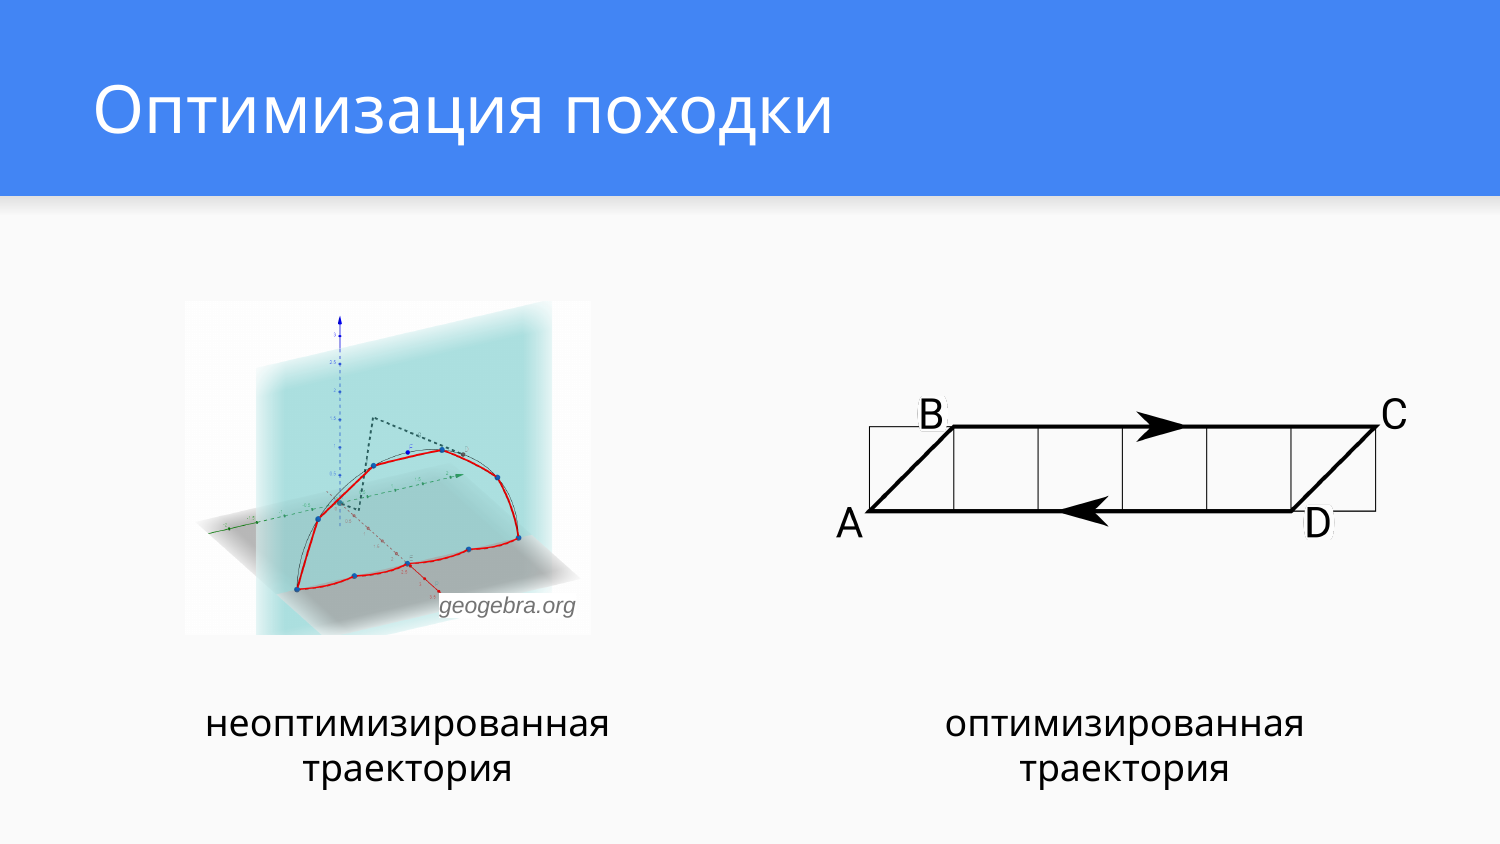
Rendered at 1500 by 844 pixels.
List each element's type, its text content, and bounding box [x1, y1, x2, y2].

text_box оптимизированная траектория [833, 683, 1417, 804]
picture [835, 396, 1406, 540]
text_box неоптимизированная траектория [83, 683, 733, 804]
title Оптимизация походки [77, 36, 1427, 163]
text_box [185, 300, 591, 636]
